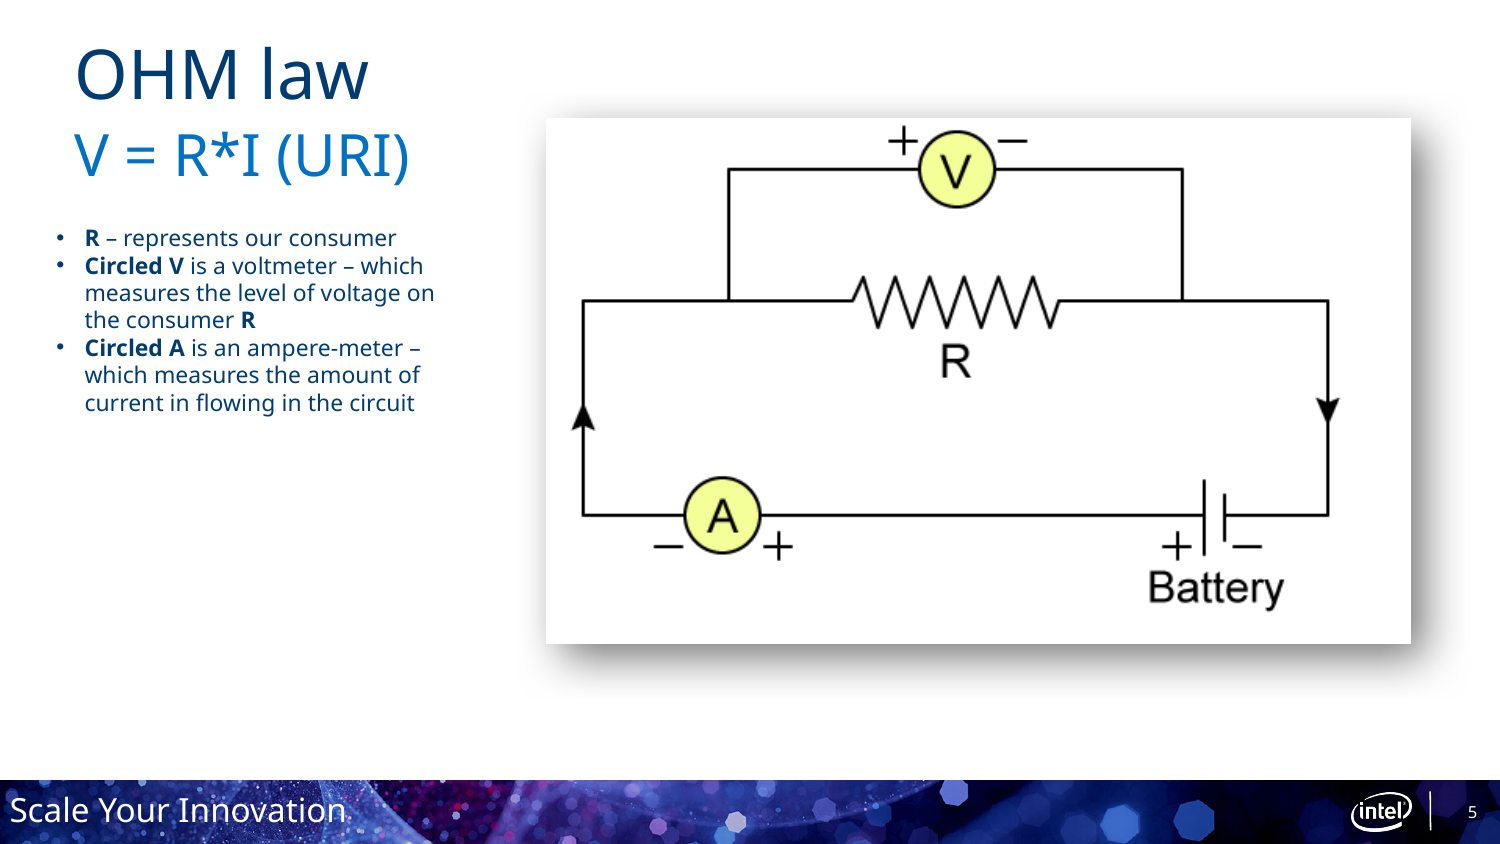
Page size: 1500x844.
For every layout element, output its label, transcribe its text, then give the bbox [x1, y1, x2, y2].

picture [0, 780, 1500, 844]
list V = R*I (URI) [74, 118, 1425, 772]
title OHM law [74, 50, 1425, 114]
picture [545, 118, 1411, 644]
text_box R – represents our consumer Circled V is a voltmeter – which measures the level of voltage on the consumer R Circled A is an ampere-meter – which measures the amount of current in flowing in the circuit [56, 223, 444, 444]
slide_number 5 [1127, 791, 1478, 837]
